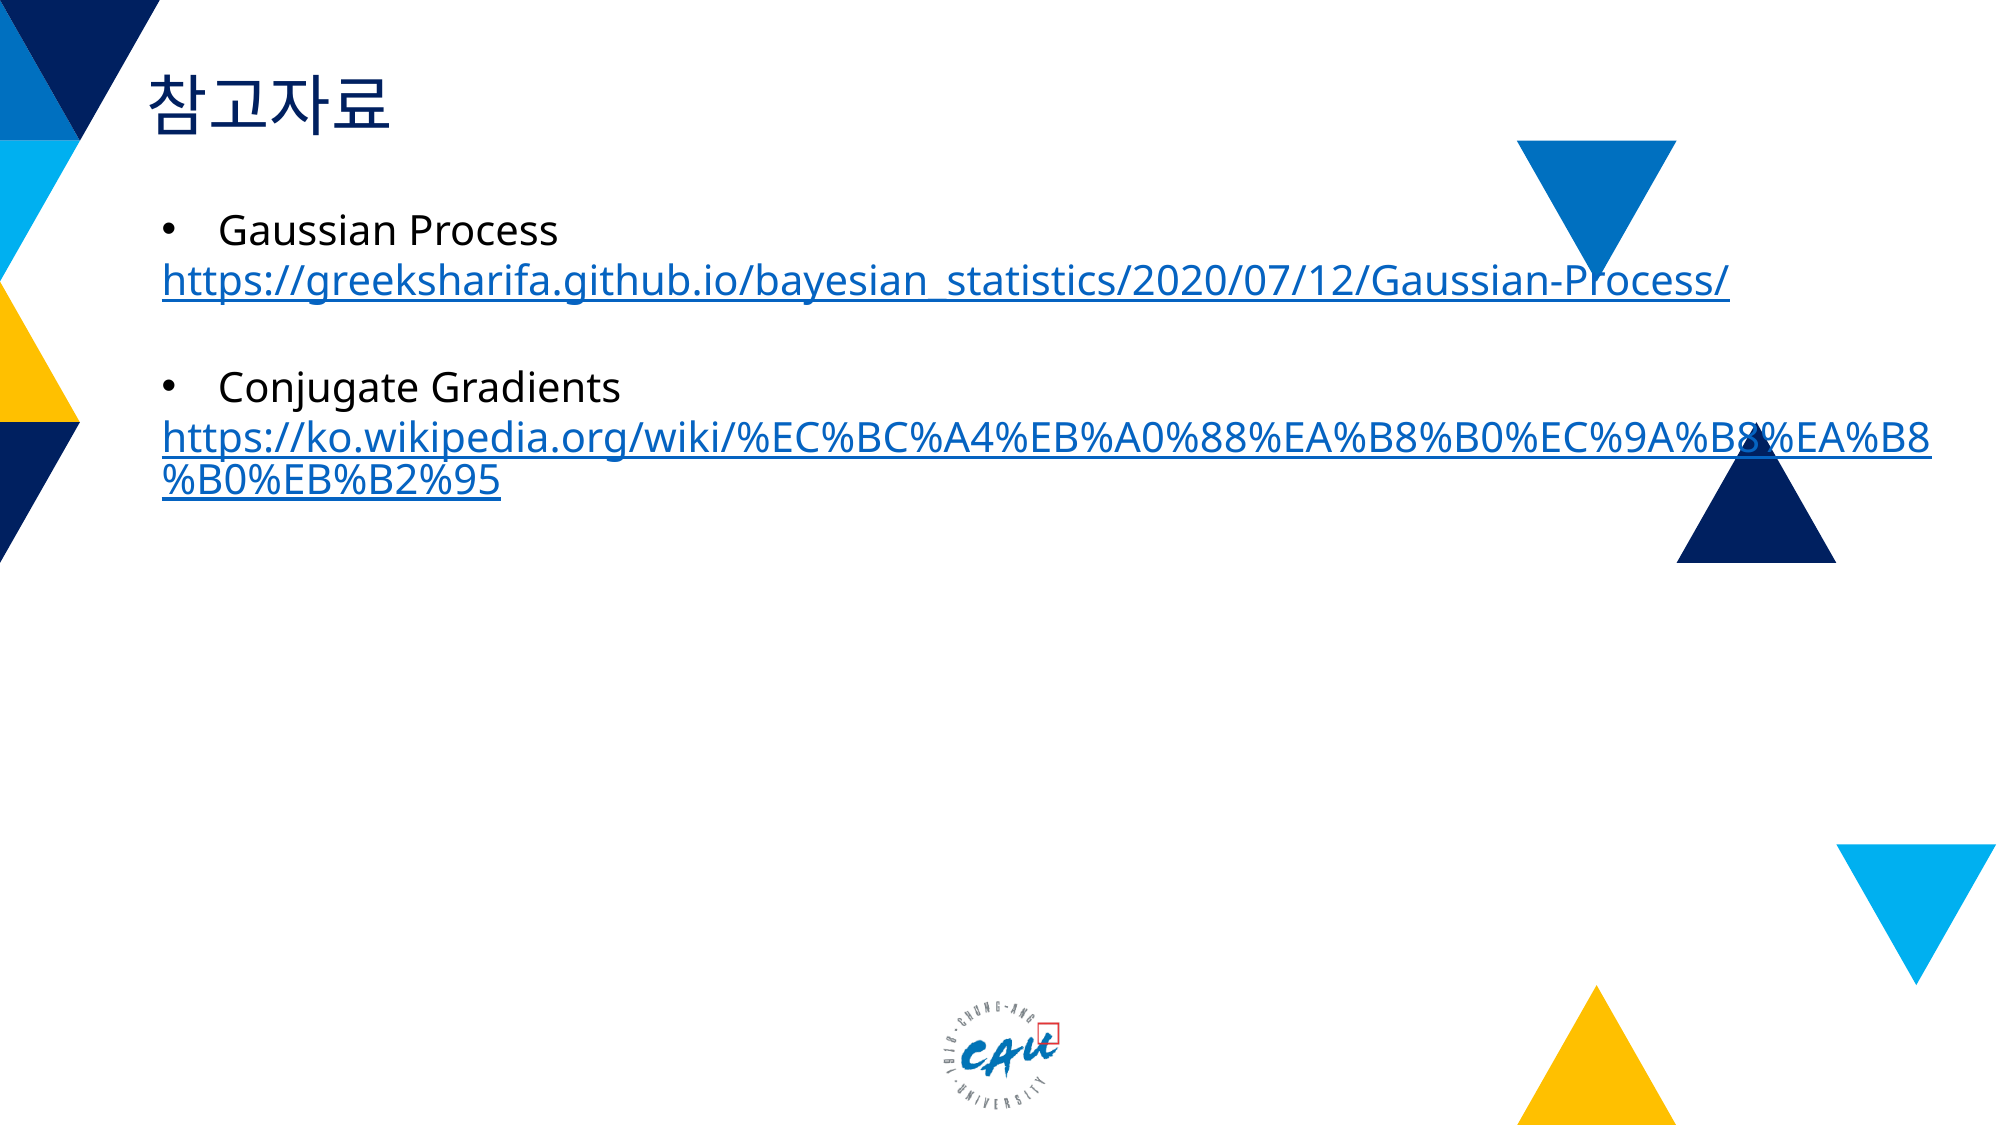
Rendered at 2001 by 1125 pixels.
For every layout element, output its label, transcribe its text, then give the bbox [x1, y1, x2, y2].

text_box Gaussian Process https://greeksharifa.github.io/bayesian_statistics/2020/07/12/Gaussian-Process/ Conjugate Gradients https://ko.wikipedia.org/wiki/%EC%BC%A4%EB%A0%88%EA%B8%B0%EC%9A%B8%EA%B8%B0%EB%B2%95 [146, 196, 1950, 576]
picture [937, 998, 1063, 1111]
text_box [146, 56, 393, 197]
